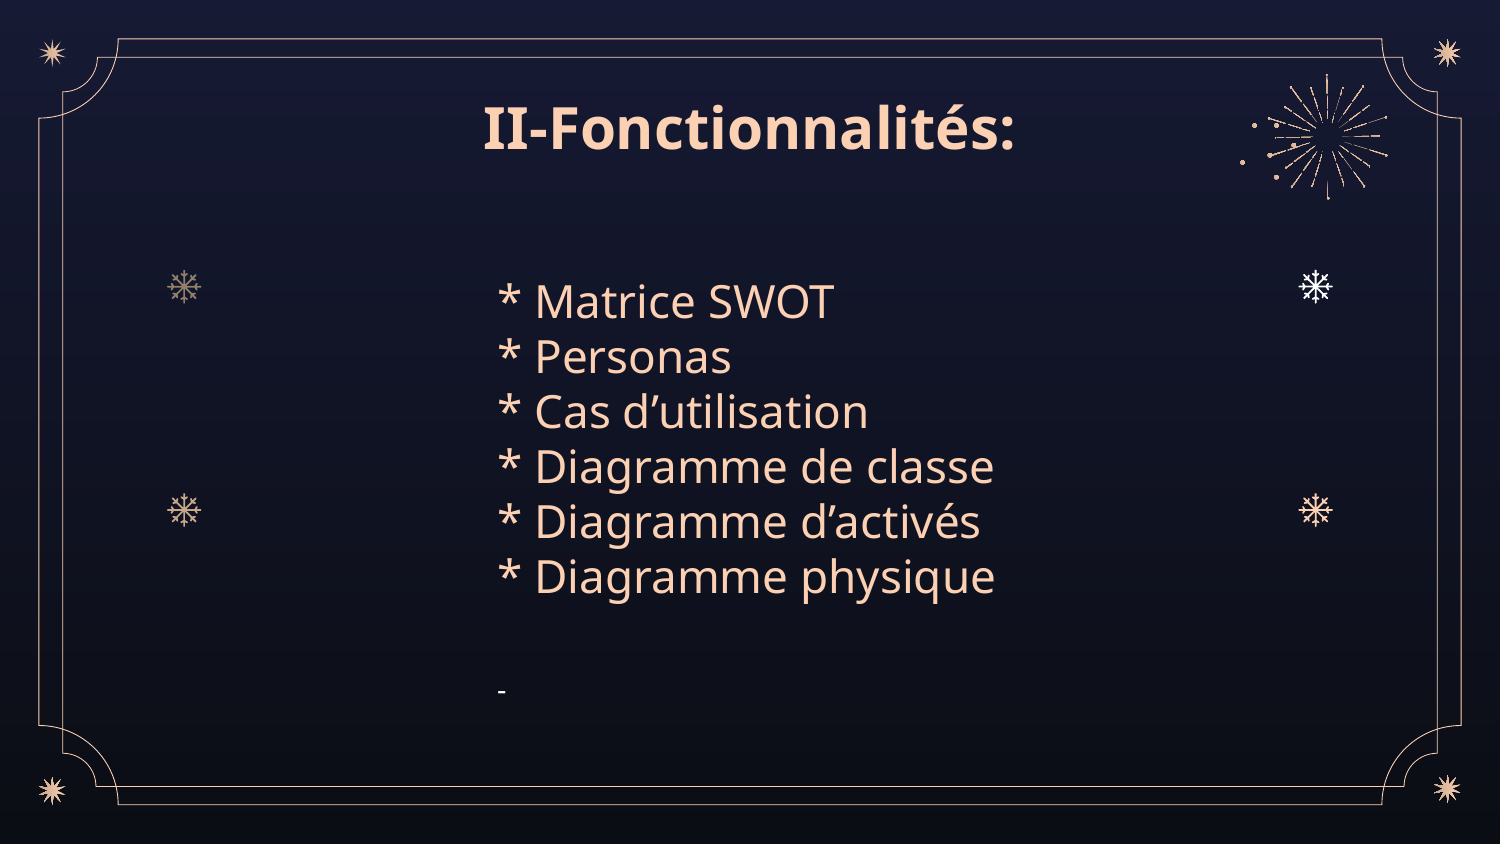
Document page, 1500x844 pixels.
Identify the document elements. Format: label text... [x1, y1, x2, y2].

title II-Fonctionnalités: [116, 88, 1383, 164]
text_box [1298, 493, 1333, 527]
text_box [1298, 269, 1333, 304]
list * Matrice SWOT * Personas * Cas d’utilisation * Diagramme de classe * Diagramme d’activés * Diagramme physique - [482, 269, 1120, 663]
text_box [166, 493, 202, 527]
text_box [166, 270, 202, 304]
